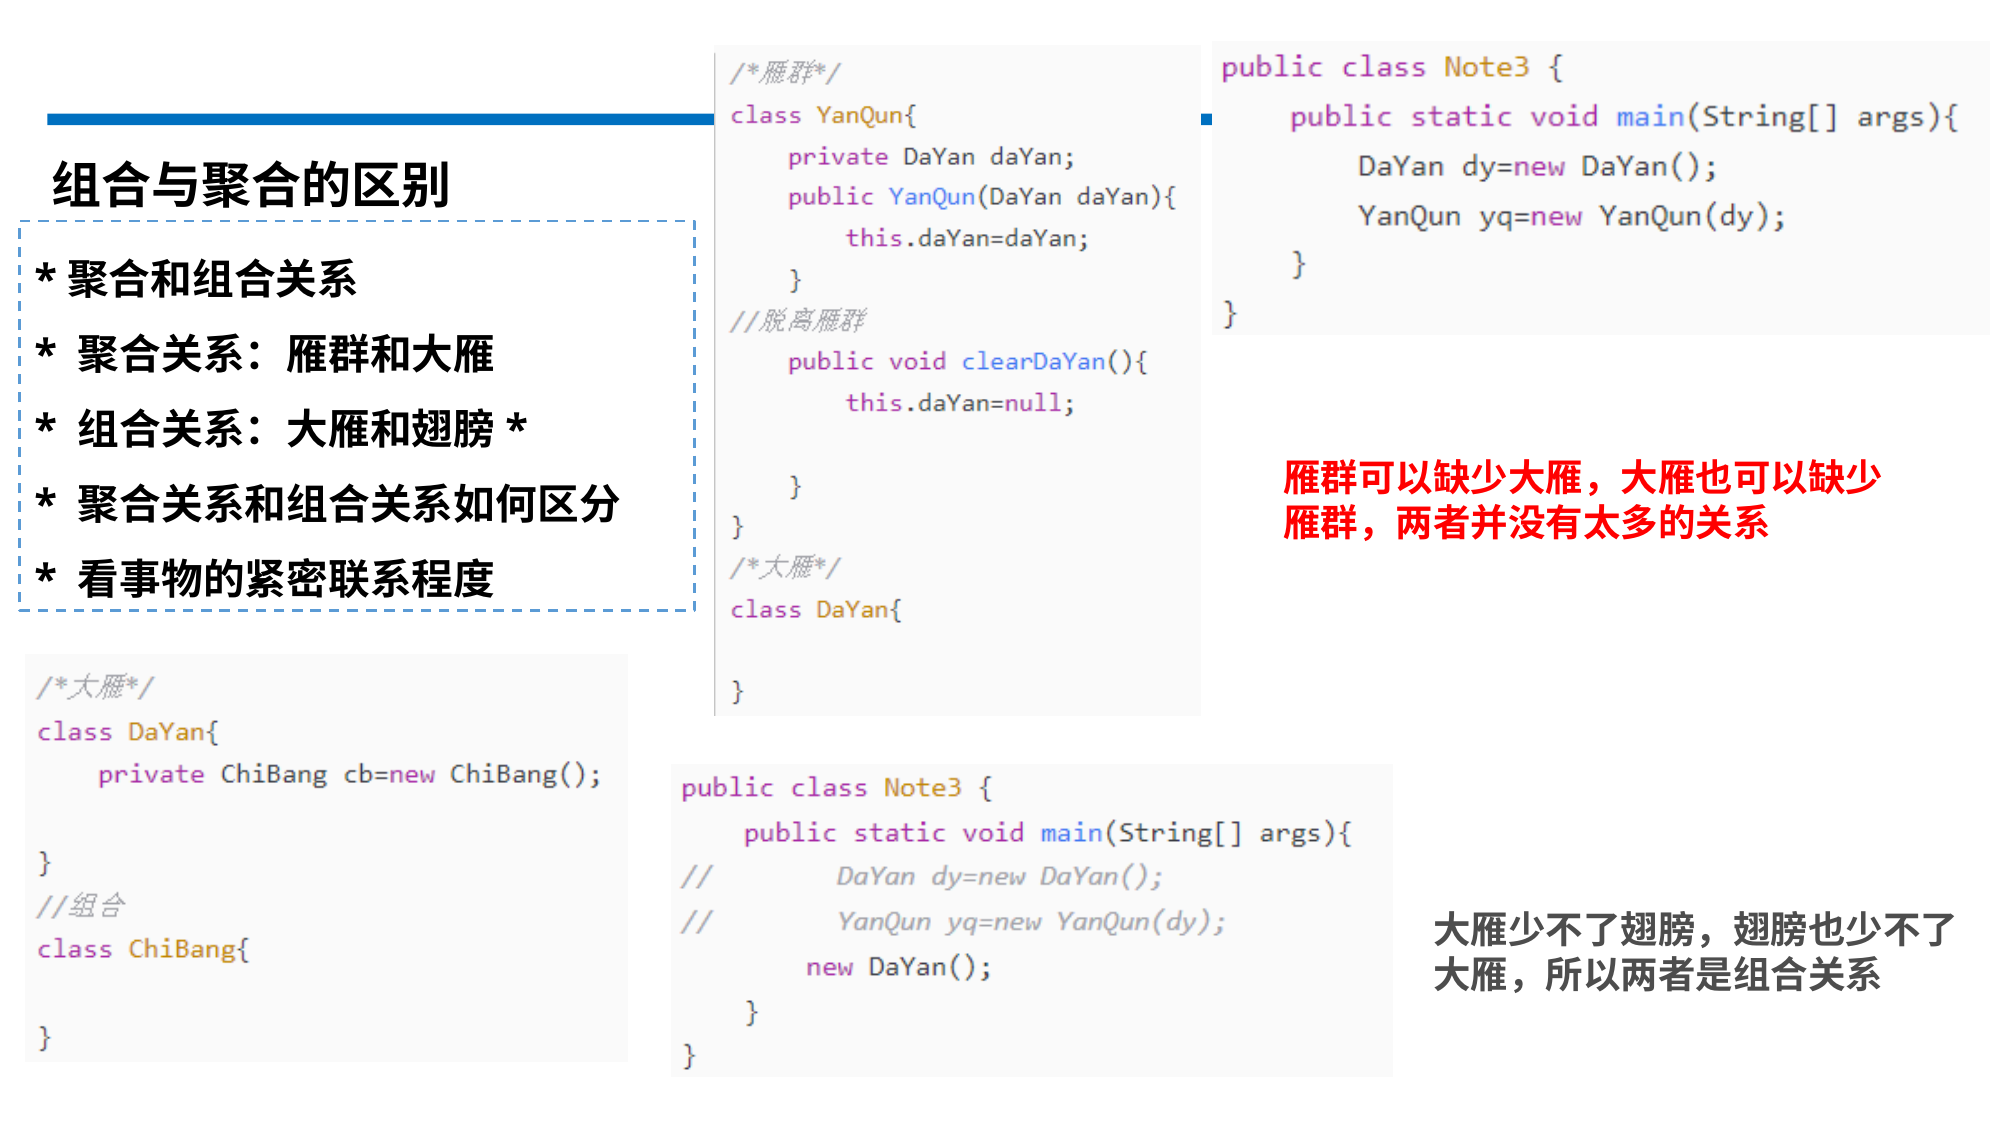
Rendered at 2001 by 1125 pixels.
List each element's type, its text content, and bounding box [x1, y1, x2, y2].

picture [671, 764, 1393, 1077]
text_box 大雁少不了翅膀，翅膀也少不了大雁，所以两者是组合关系 [1418, 898, 1974, 1004]
text_box 组合与聚合的区别 [36, 116, 551, 220]
picture [714, 45, 1201, 716]
text_box *聚合和组合关系 * 聚合关系：雁群和大雁 * 组合关系：大雁和翅膀* * 聚合关系和组合关系如何区分 * 看事物的紧密联系程度 [19, 220, 695, 611]
text_box 雁群可以缺少大雁，大雁也可以缺少雁群，两者并没有太多的关系 [1268, 446, 1912, 551]
picture [25, 654, 628, 1063]
picture [1212, 41, 1990, 335]
